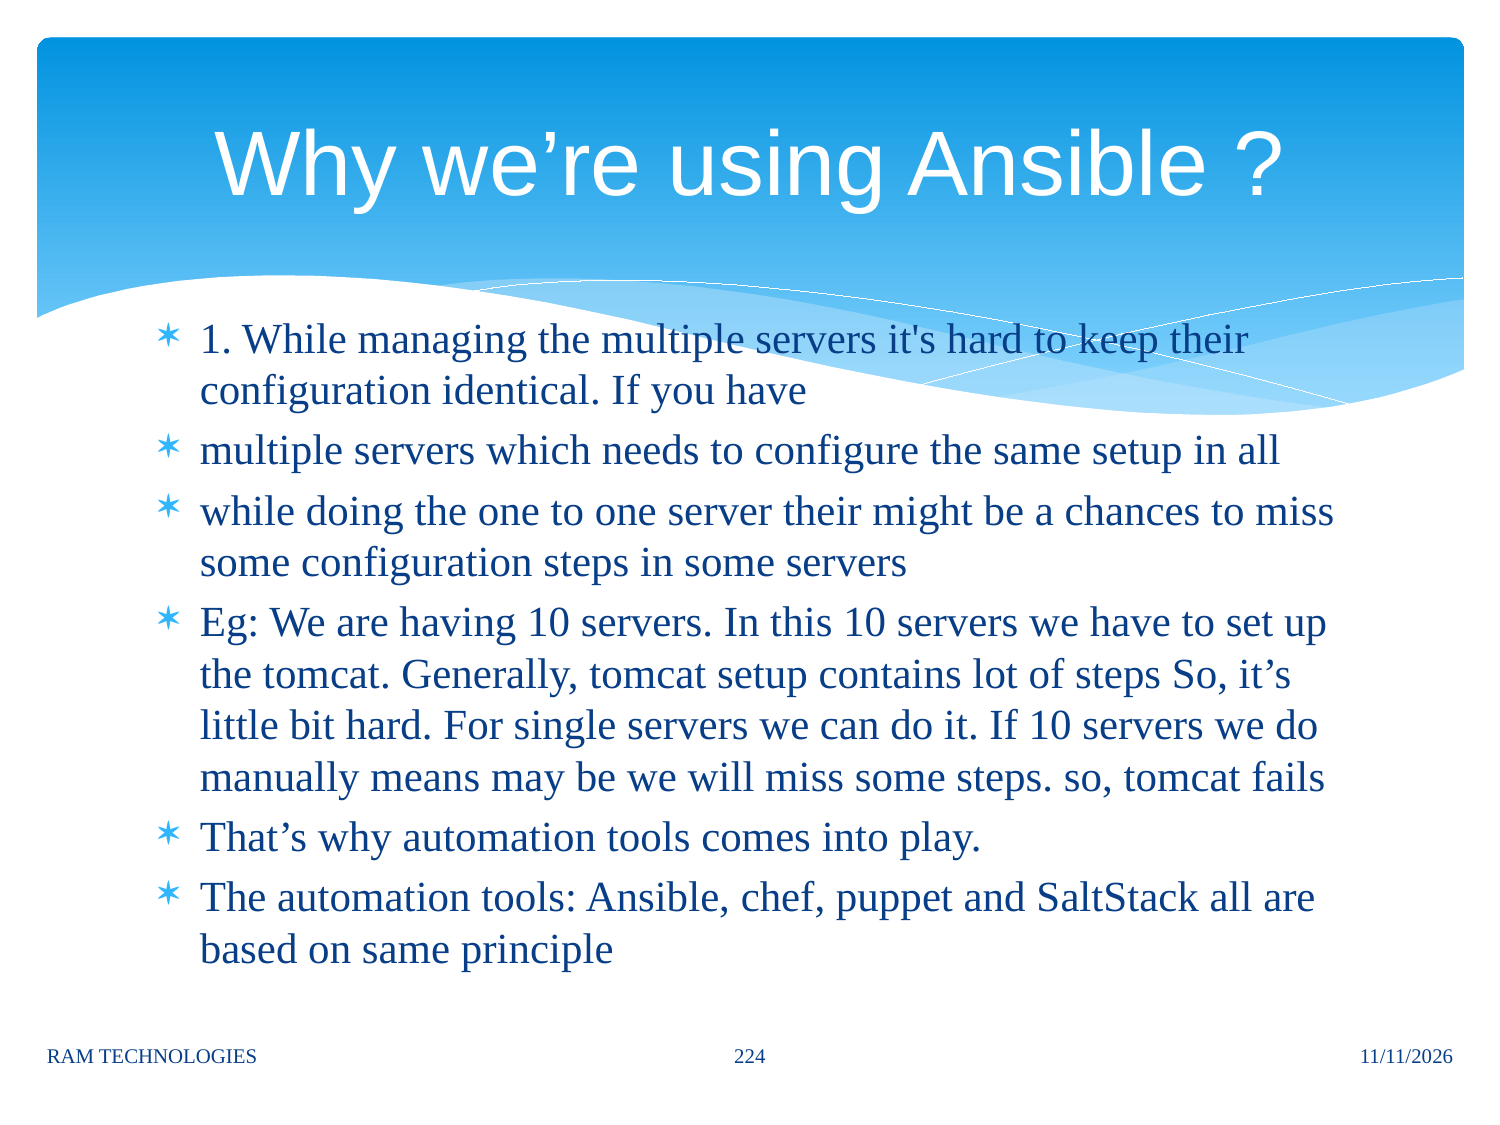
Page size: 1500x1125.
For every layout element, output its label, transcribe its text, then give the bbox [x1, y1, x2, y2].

list 1. While managing the multiple servers it's hard to keep their configuration identical. If you have multiple servers which needs to configure the same setup in all while doing the one to one server their might be a chances to miss some configuration steps in some servers Eg: We are having 10 servers. In this 10 servers we have to set up the tomcat. Generally, tomcat setup contains lot of steps So, it’s little bit hard. For single servers we can do it. If 10 servers we do manually means may be we will miss some steps. so, tomcat fails That’s why automation tools comes into play. The automation tools: Ansible, chef, puppet and SaltStack all are based on same principle [143, 302, 1359, 1005]
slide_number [847, 1025, 1469, 1086]
slide_number 224 [654, 1025, 846, 1086]
footer RAM TECHNOLOGIES [31, 1025, 653, 1086]
title Why we’re using Ansible ? [75, 55, 1425, 261]
